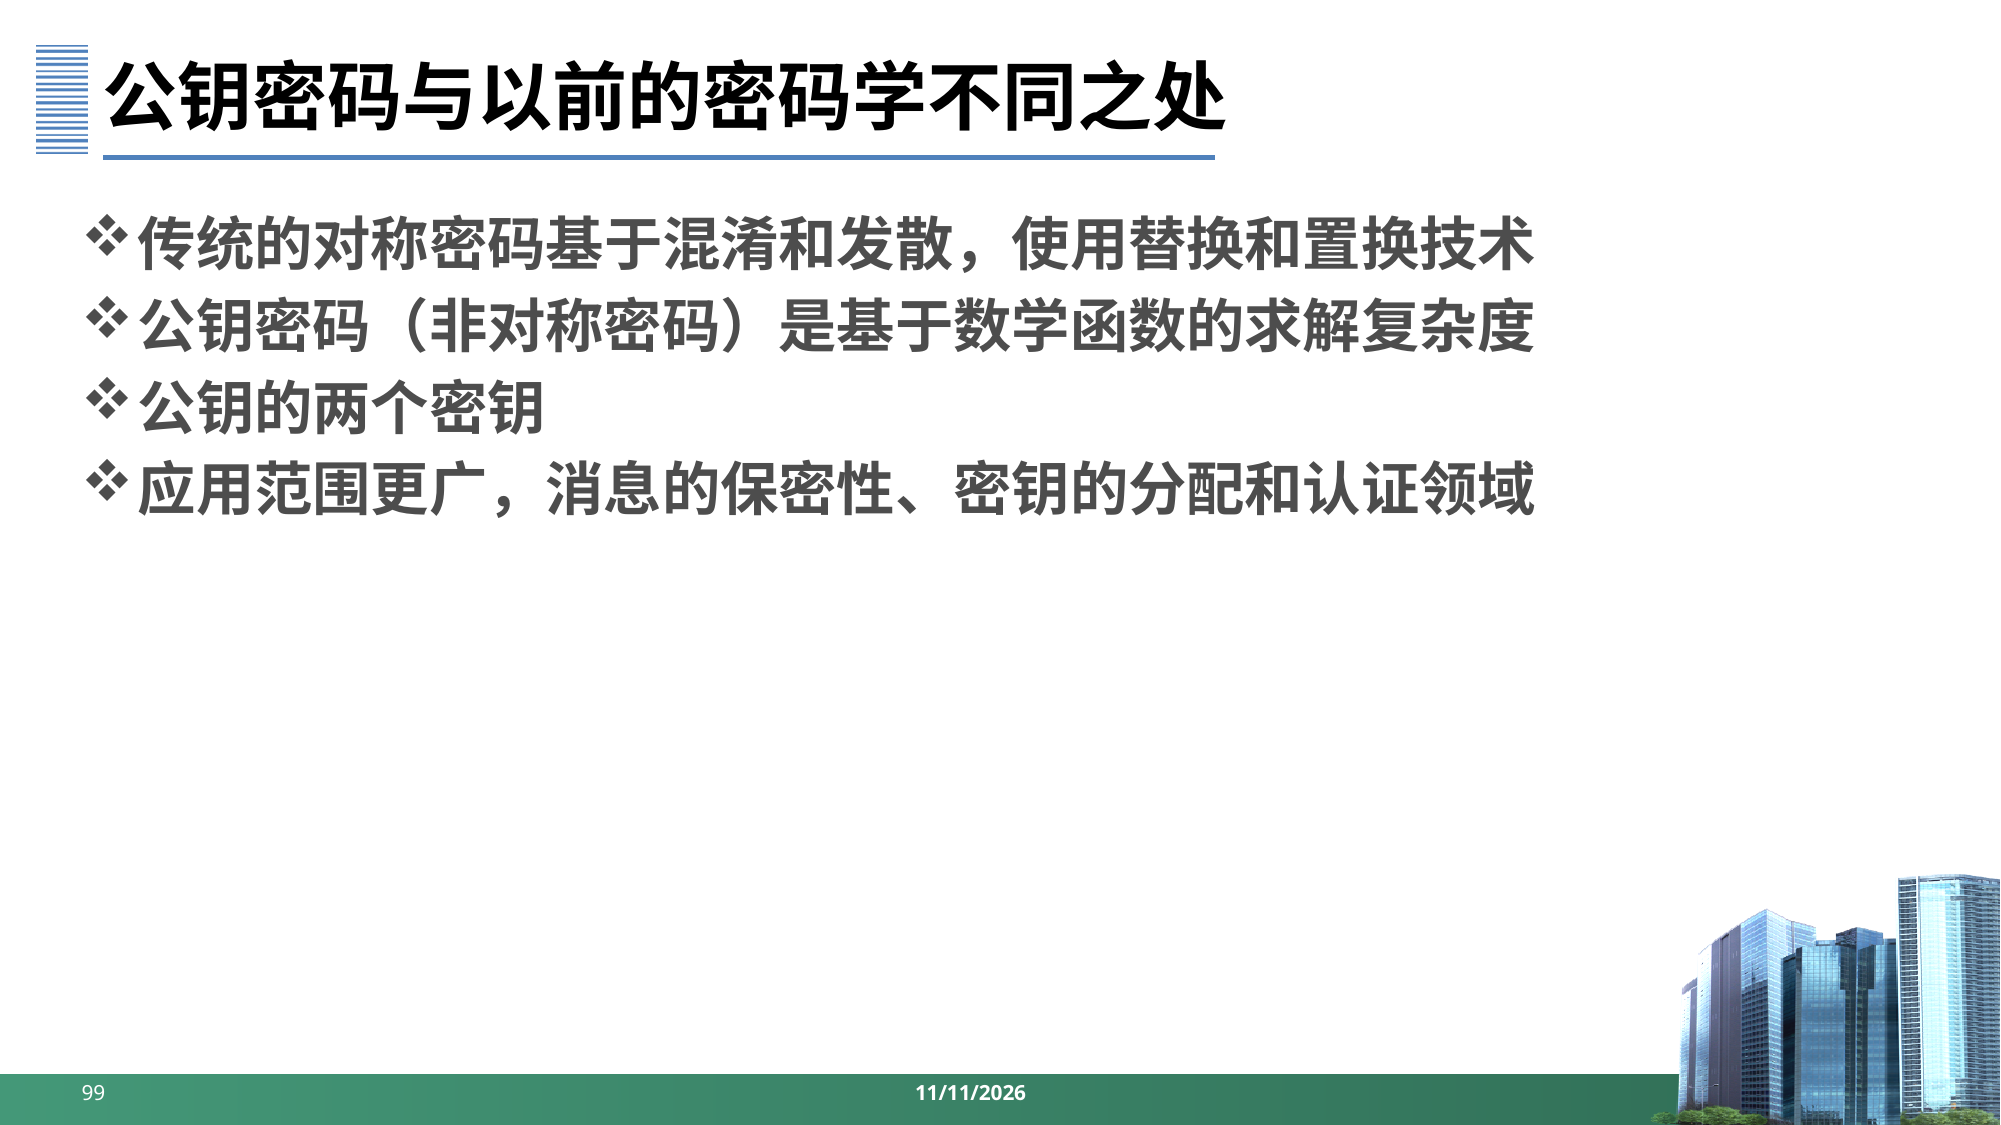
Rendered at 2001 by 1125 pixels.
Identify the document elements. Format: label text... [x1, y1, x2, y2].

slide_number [900, 1072, 1367, 1113]
title 公钥密码与以前的密码学不同之处 [92, 48, 1671, 141]
slide_number 99 [66, 1072, 184, 1113]
picture [36, 45, 89, 154]
list 传统的对称密码基于混淆和发散，使用替换和置换技术 公钥密码（非对称密码）是基于数学函数的求解复杂度 公钥的两个密钥 应用范围更广，消息的保密性、密钥的分配和认证领域 [66, 200, 1900, 608]
